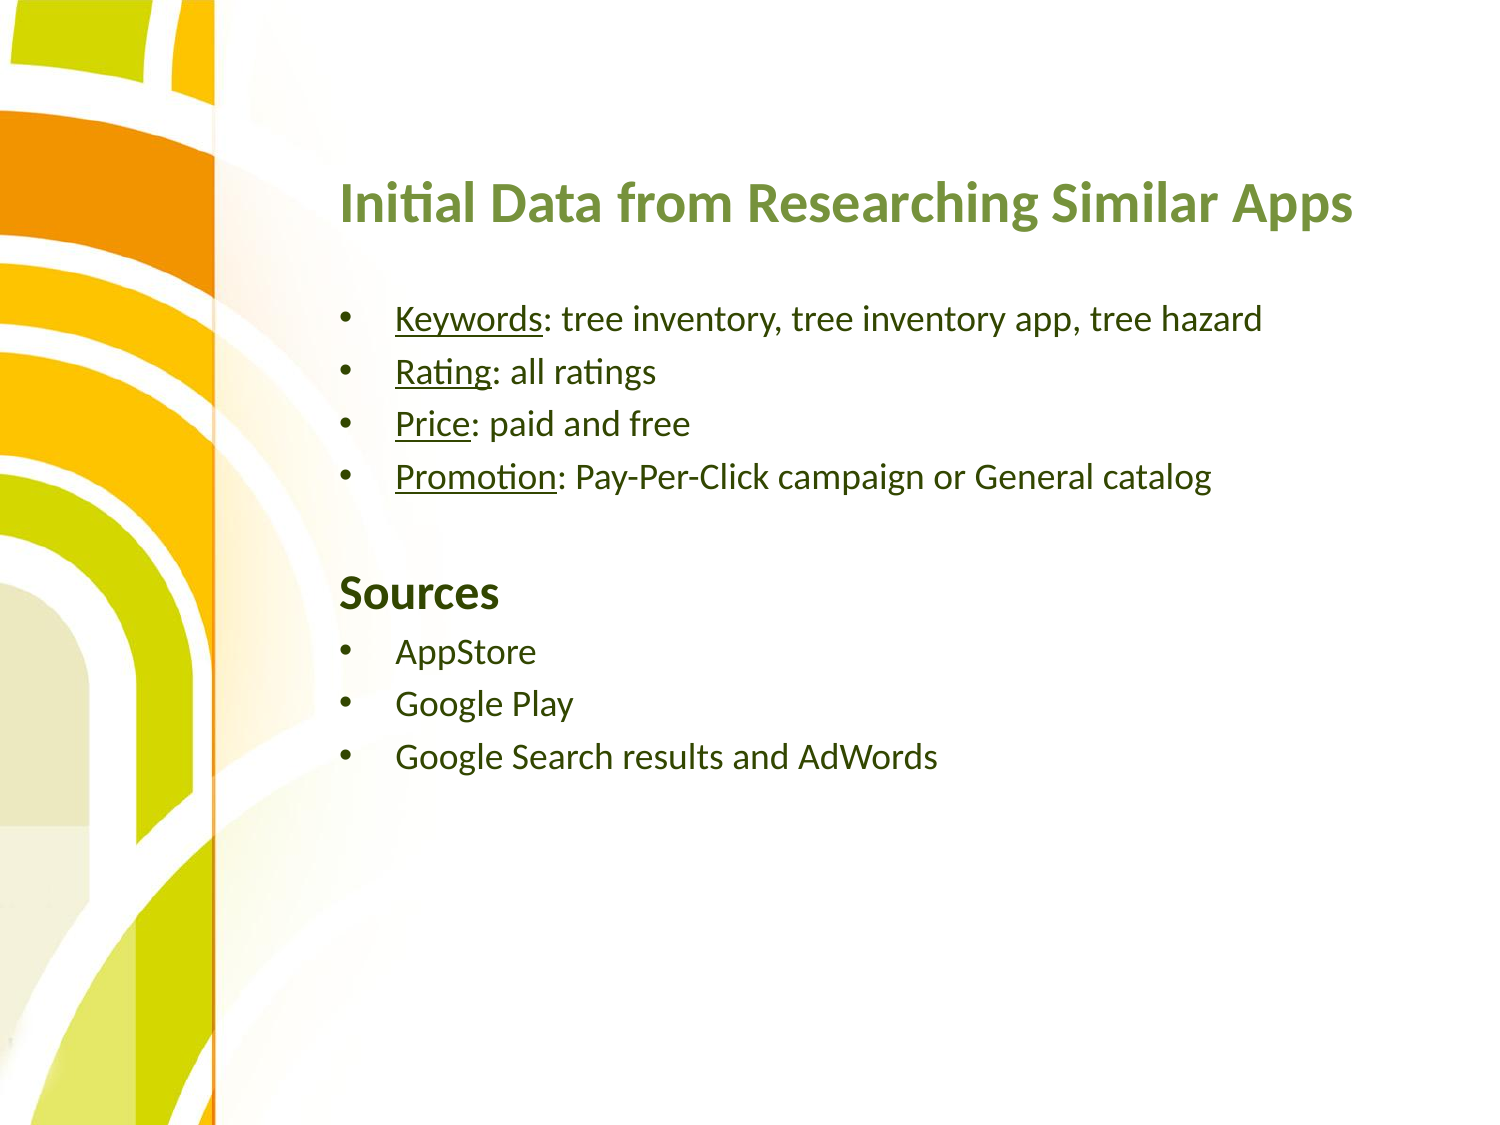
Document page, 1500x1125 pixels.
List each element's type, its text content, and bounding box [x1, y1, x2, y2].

picture [0, 0, 1500, 1125]
title Initial Data from Researching Similar Apps [324, 136, 1427, 262]
list Keywords: tree inventory, tree inventory app, tree hazard Rating: all ratings Price: paid and free Promotion: Pay-Per-Click campaign or General catalog Sources AppStore Google Play Google Search results and AdWords [324, 286, 1427, 1039]
